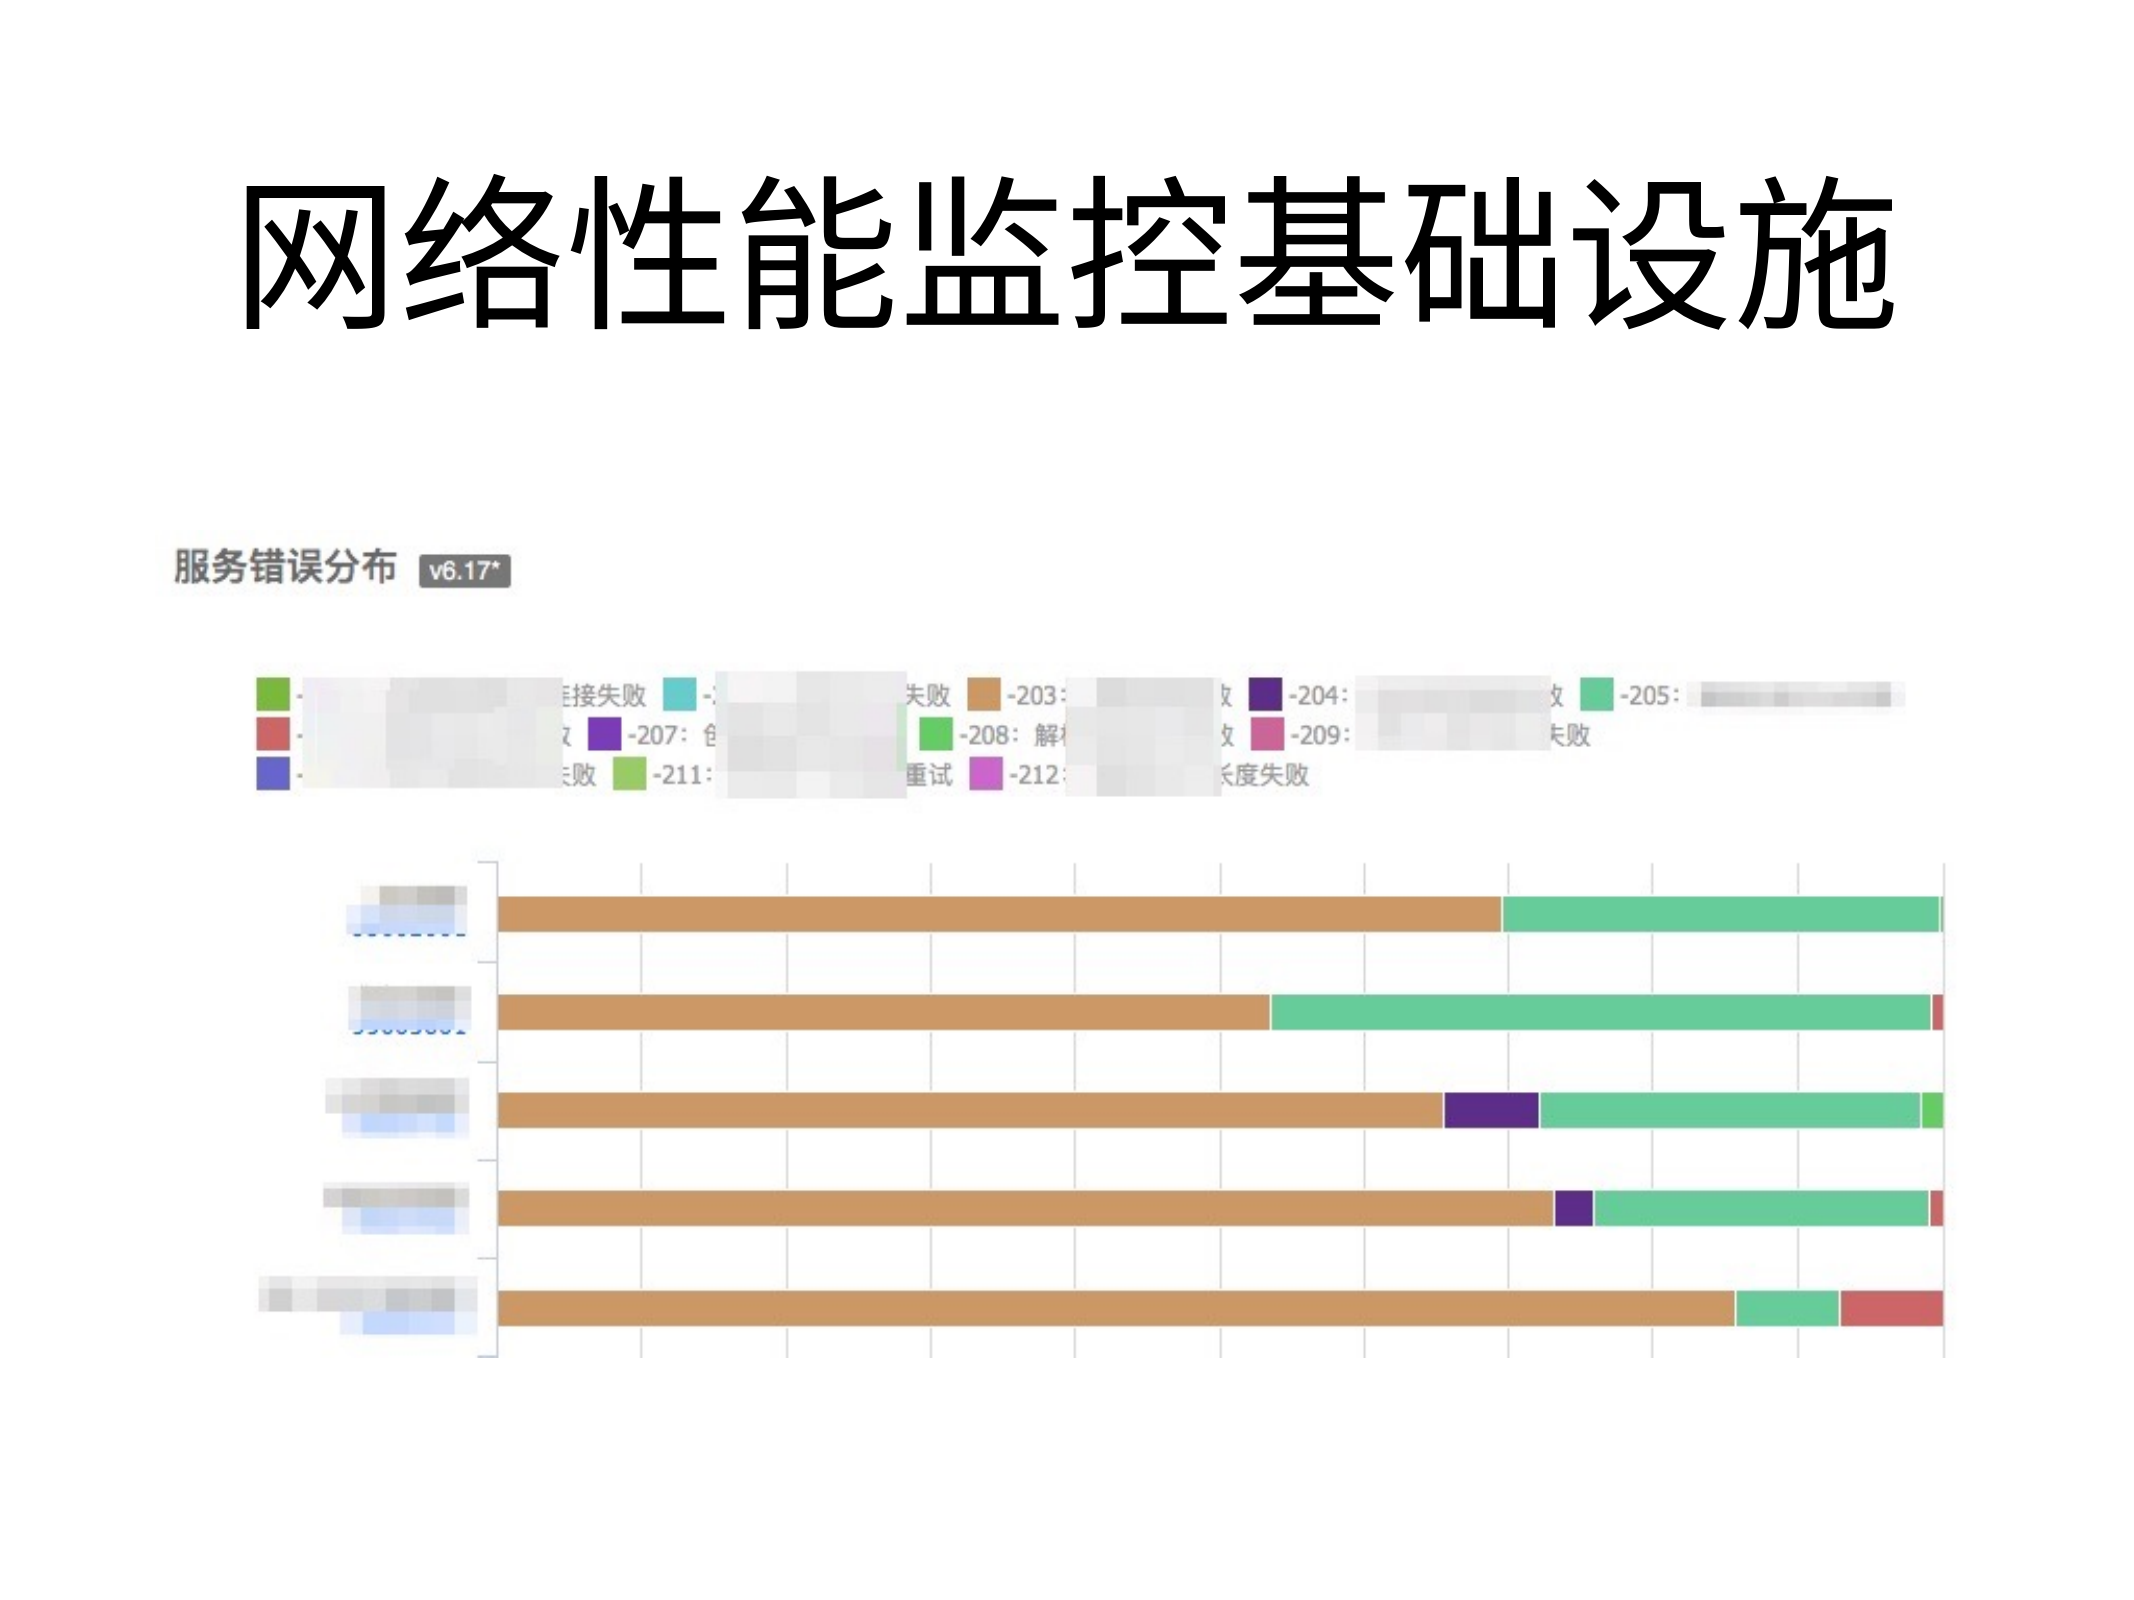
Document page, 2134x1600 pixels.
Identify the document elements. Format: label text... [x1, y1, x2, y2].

picture [154, 529, 1979, 1358]
title 网络性能监控基础设施 [155, 72, 1978, 428]
